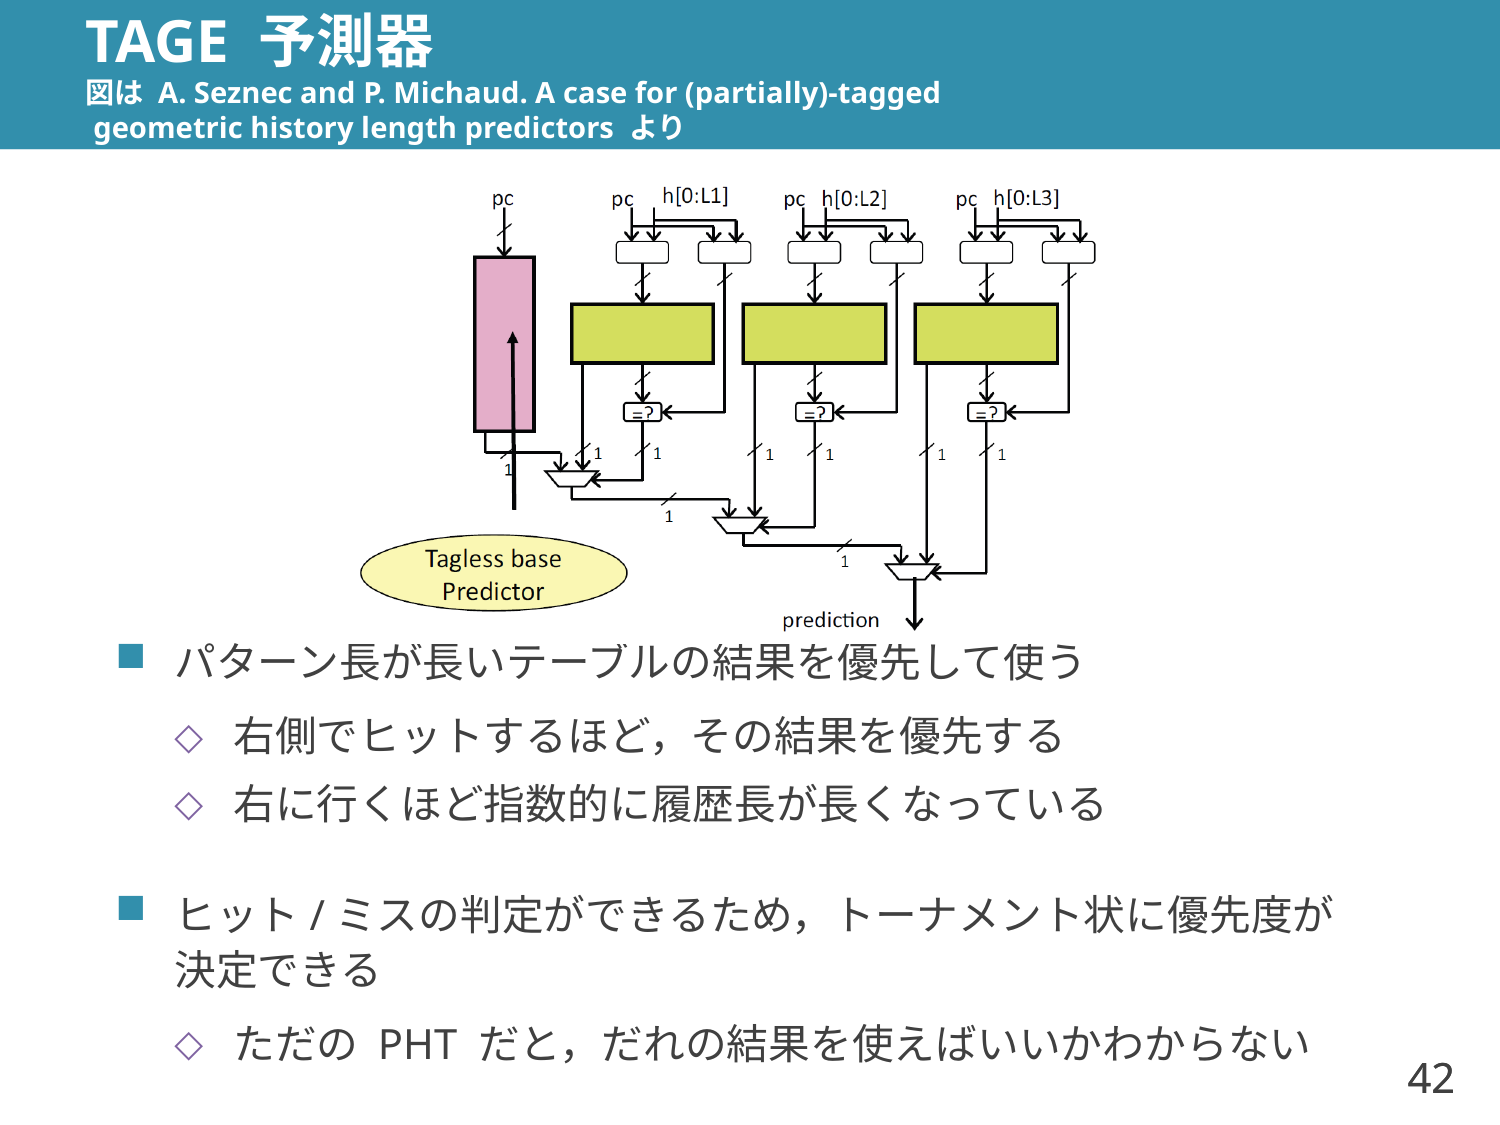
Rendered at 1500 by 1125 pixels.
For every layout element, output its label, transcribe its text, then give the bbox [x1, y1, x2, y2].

list パターン長が長いテーブルの結果を優先して使う 右側でヒットするほど，その結果を優先する 右に行くほど指数的に履歴長が長くなっている ヒット/ミスの判定ができるため，トーナメント状に優先度が 決定できる ただの PHT だと，だれの結果を使えばいいかわからない [100, 739, 1415, 1050]
title TAGE 予測器 図は A. Seznec and P. Michaud. A case for (partially)-tagged geometric history length predictors より [70, 0, 1500, 150]
picture [336, 163, 1120, 644]
